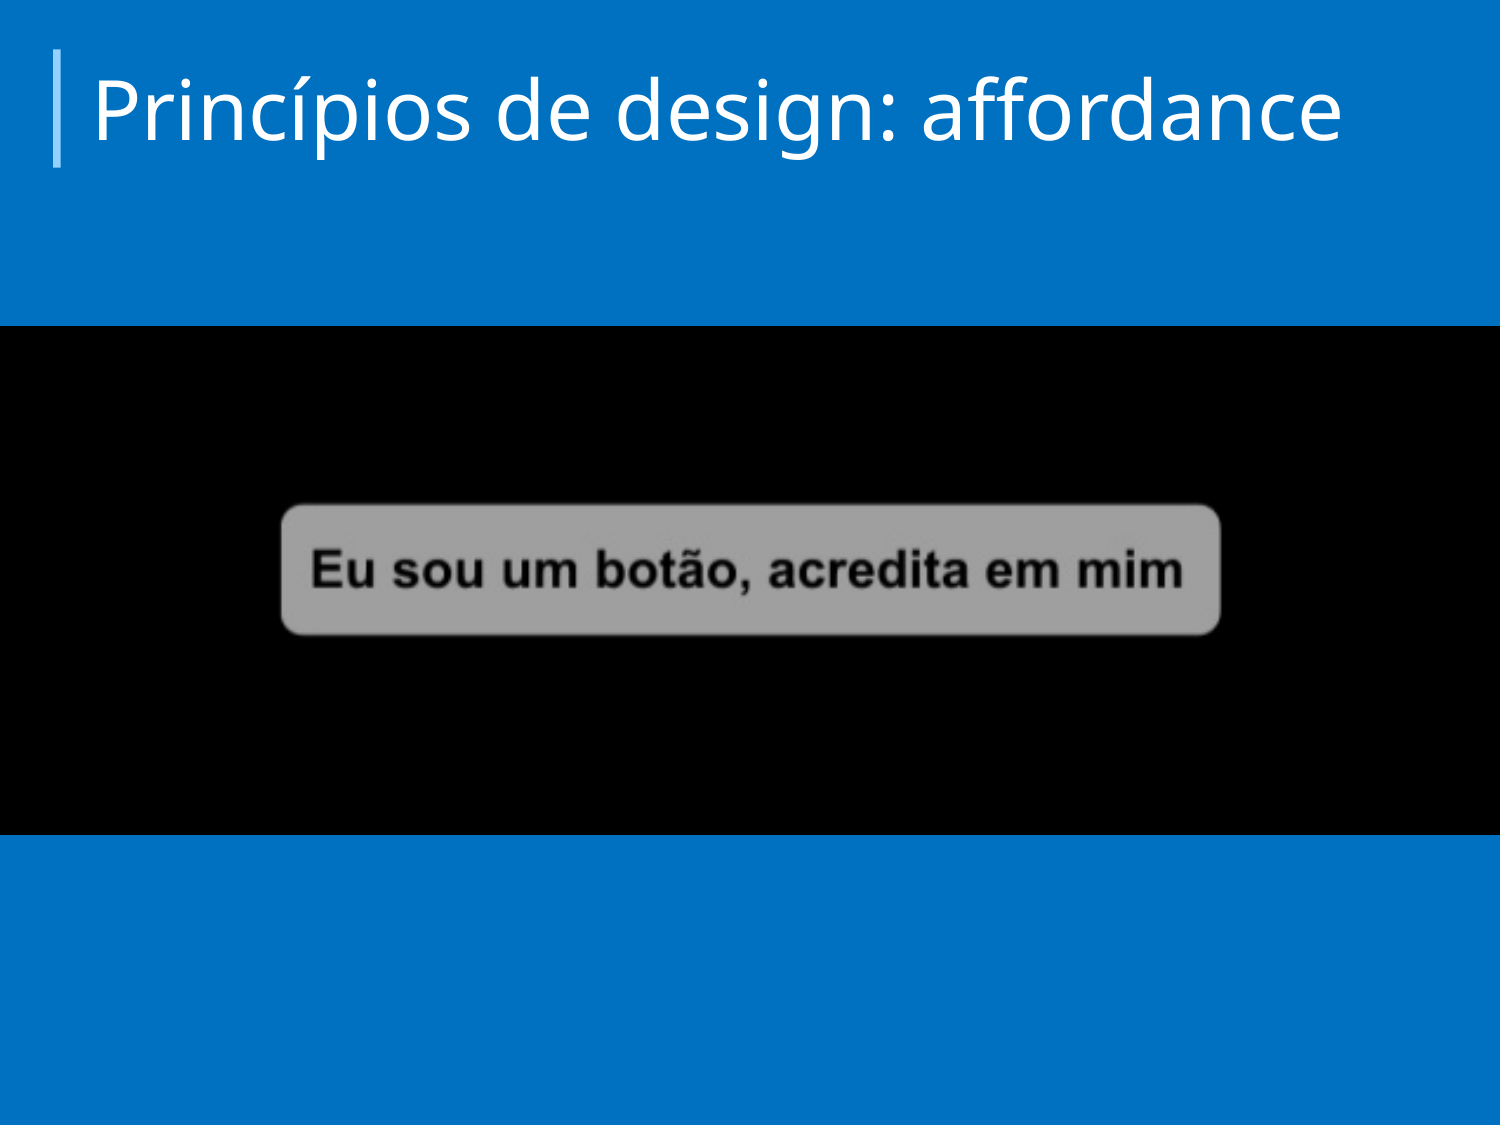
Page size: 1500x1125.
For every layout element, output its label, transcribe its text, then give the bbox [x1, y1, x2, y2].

text_box [52, 48, 62, 169]
text_box Princípios de design: affordance [76, 50, 1400, 165]
picture [0, 326, 1500, 835]
